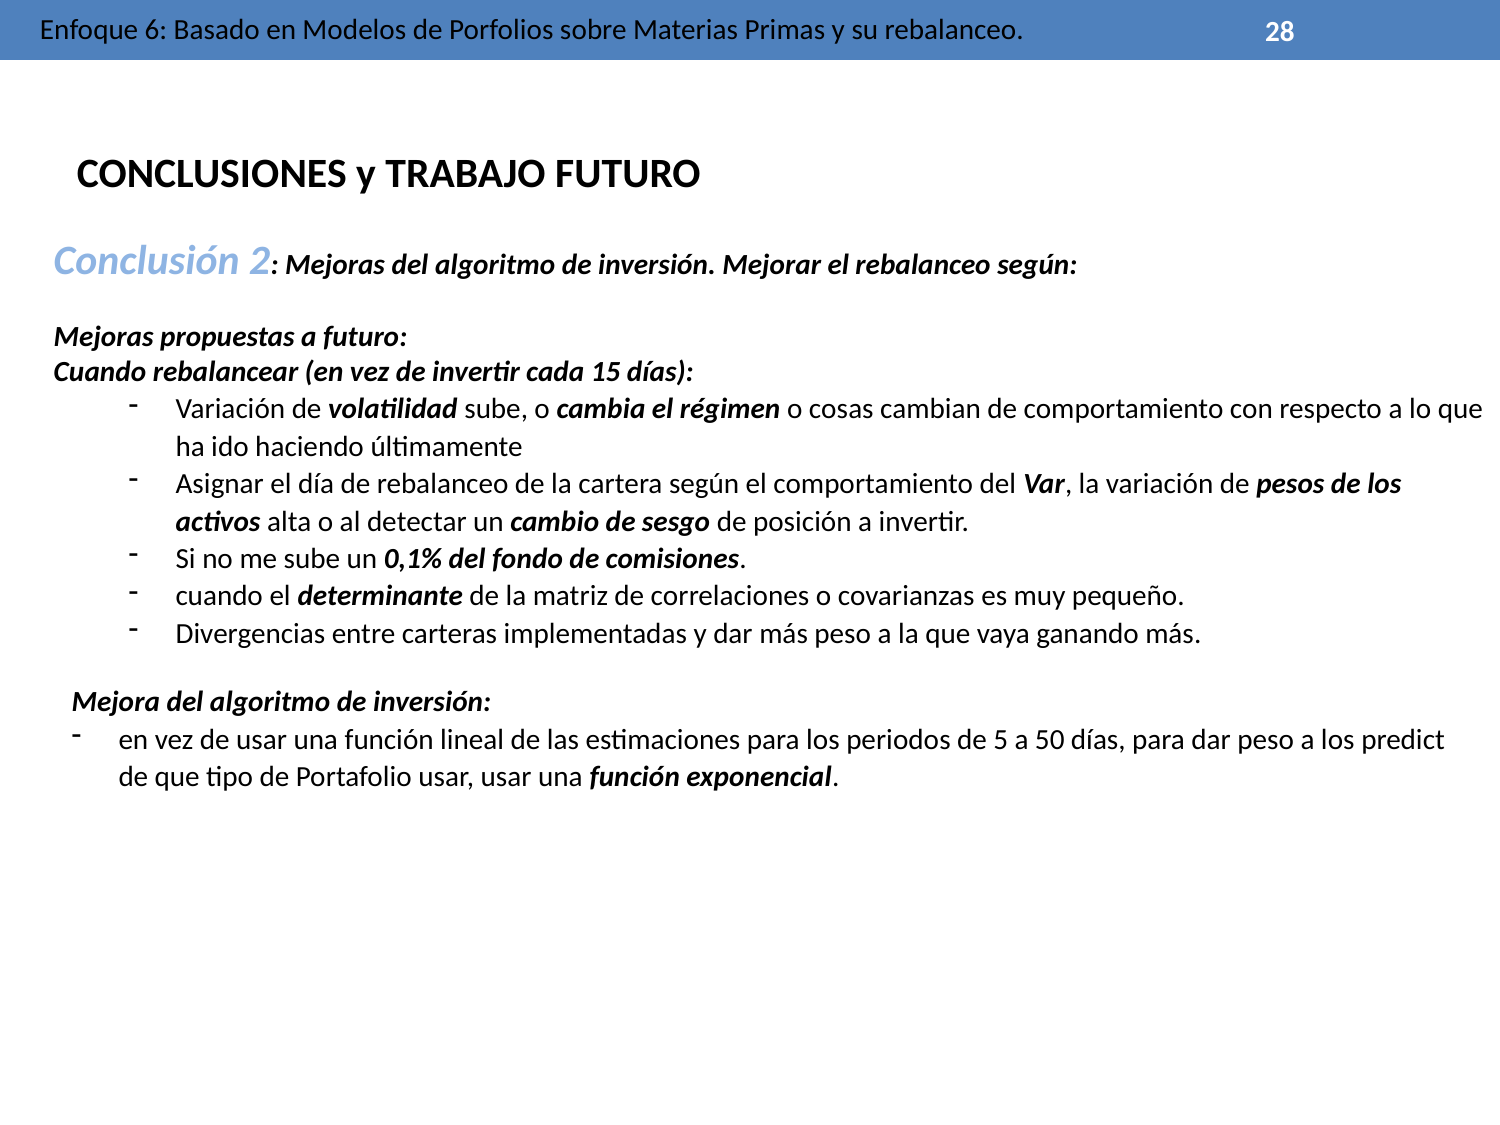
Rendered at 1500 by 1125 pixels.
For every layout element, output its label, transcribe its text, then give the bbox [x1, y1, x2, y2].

text_box Mejora del algoritmo de inversión: en vez de usar una función lineal de las estimaciones para los periodos de 5 a 50 días, para dar peso a los predict de que tipo de Portafolio usar, usar una función exponencial. [0, 672, 1492, 800]
text_box Conclusión 2: Mejoras del algoritmo de inversión. Mejorar el rebalanceo según: Mejoras propuestas a futuro: Cuando rebalancear (en vez de invertir cada 15 días): Variación de volatilidad sube, o cambia el régimen o cosas cambian de comportamiento con respecto a lo que ha ido haciendo últimamente Asignar el día de rebalanceo de la cartera según el comportamiento del Var, la variación de pesos de los activos alta o al detectar un cambio de sesgo de posición a invertir. Si no me sube un 0,1% del fondo de comisiones. cuando el determinante de la matriz de correlaciones o covarianzas es muy pequeño. Divergencias entre carteras implementadas y dar más peso a la que vaya ganando más. [39, 225, 1500, 869]
text_box Enfoque 6: Basado en Modelos de Porfolios sobre Materias Primas y su rebalanceo. [12, 3, 1500, 53]
slide_number 28 [1250, 53, 1425, 57]
text_box CONCLUSIONES y TRABAJO FUTURO [61, 91, 1412, 225]
